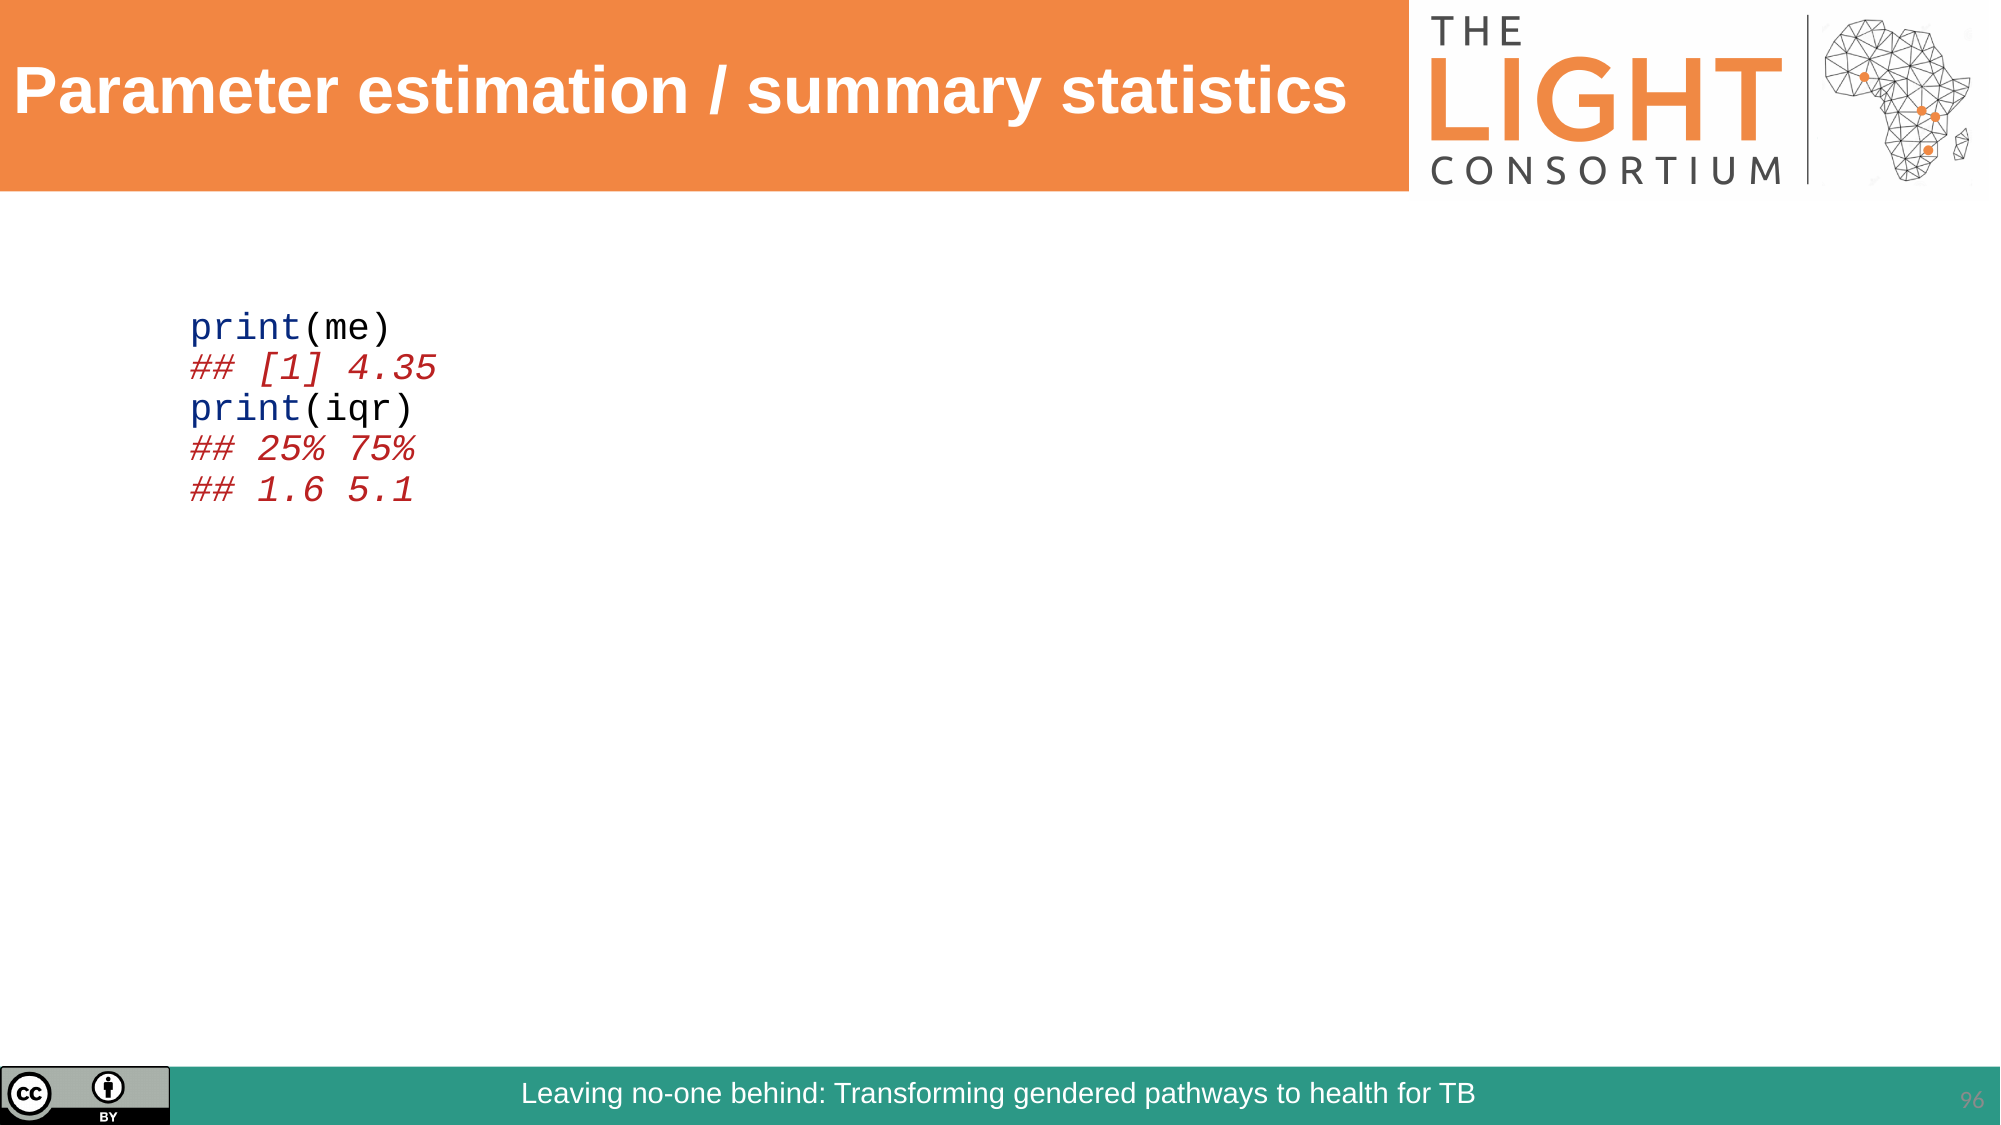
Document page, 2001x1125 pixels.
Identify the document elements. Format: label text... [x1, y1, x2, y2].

picture [1409, 0, 1989, 201]
title Parameter estimation / summary statistics [0, 0, 1410, 192]
list print(me) ## [1] 4.35 print(iqr) ## 25% 75% ## 1.6 5.1 [137, 299, 1863, 1066]
picture [0, 1066, 170, 1125]
slide_number 96 [1550, 1073, 2000, 1125]
